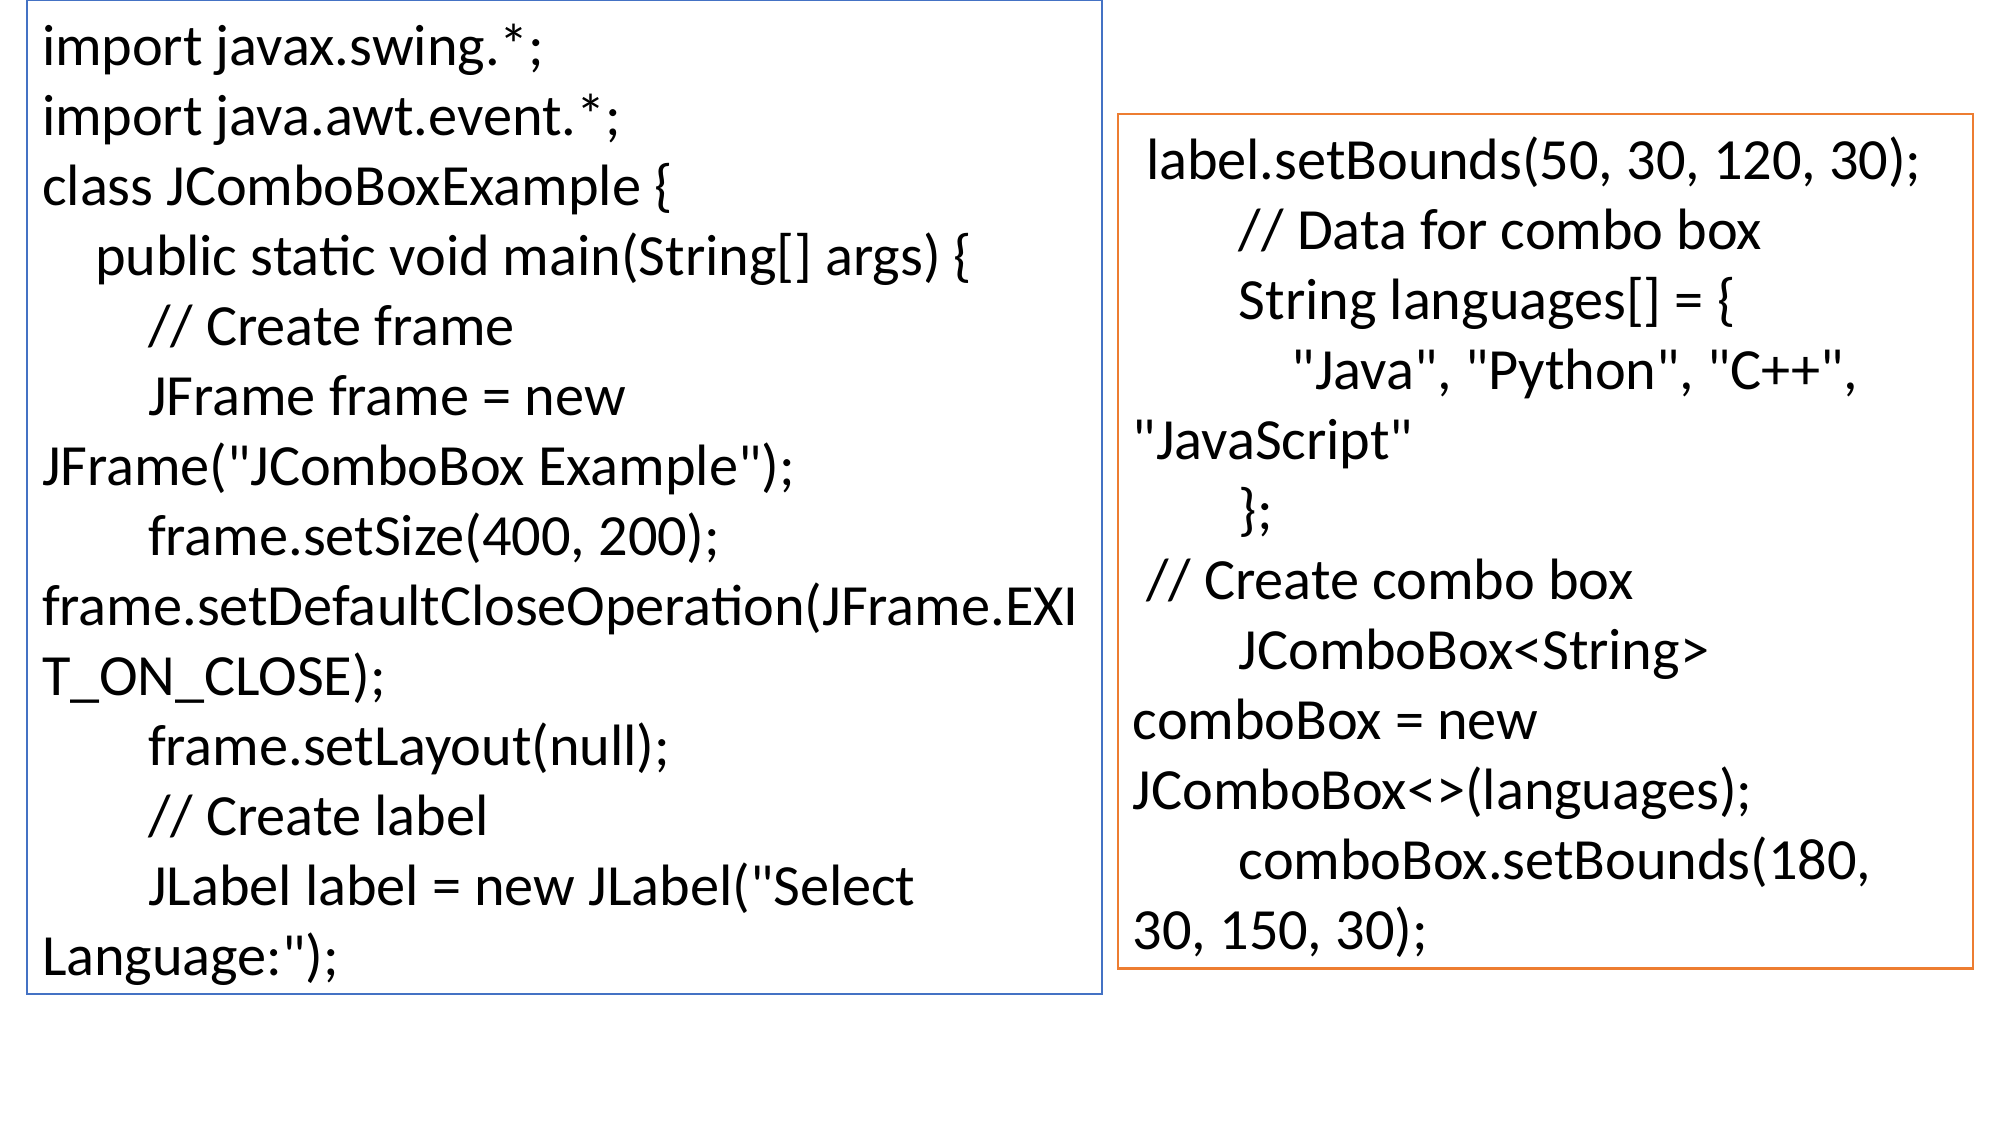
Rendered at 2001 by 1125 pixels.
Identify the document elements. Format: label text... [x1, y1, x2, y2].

text_box import javax.swing.*; import java.awt.event.*; class JComboBoxExample { public static void main(String[] args) { // Create frame JFrame frame = new JFrame("JComboBox Example"); frame.setSize(400, 200); frame.setDefaultCloseOperation(JFrame.EXIT_ON_CLOSE); frame.setLayout(null); // Create label JLabel label = new JLabel("Select Language:"); [26, 0, 1103, 995]
text_box label.setBounds(50, 30, 120, 30); // Data for combo box String languages[] = { "Java", "Python", "C++", "JavaScript" }; // Create combo box JComboBox<String> comboBox = new JComboBox<>(languages); comboBox.setBounds(180, 30, 150, 30); [1117, 113, 1974, 970]
